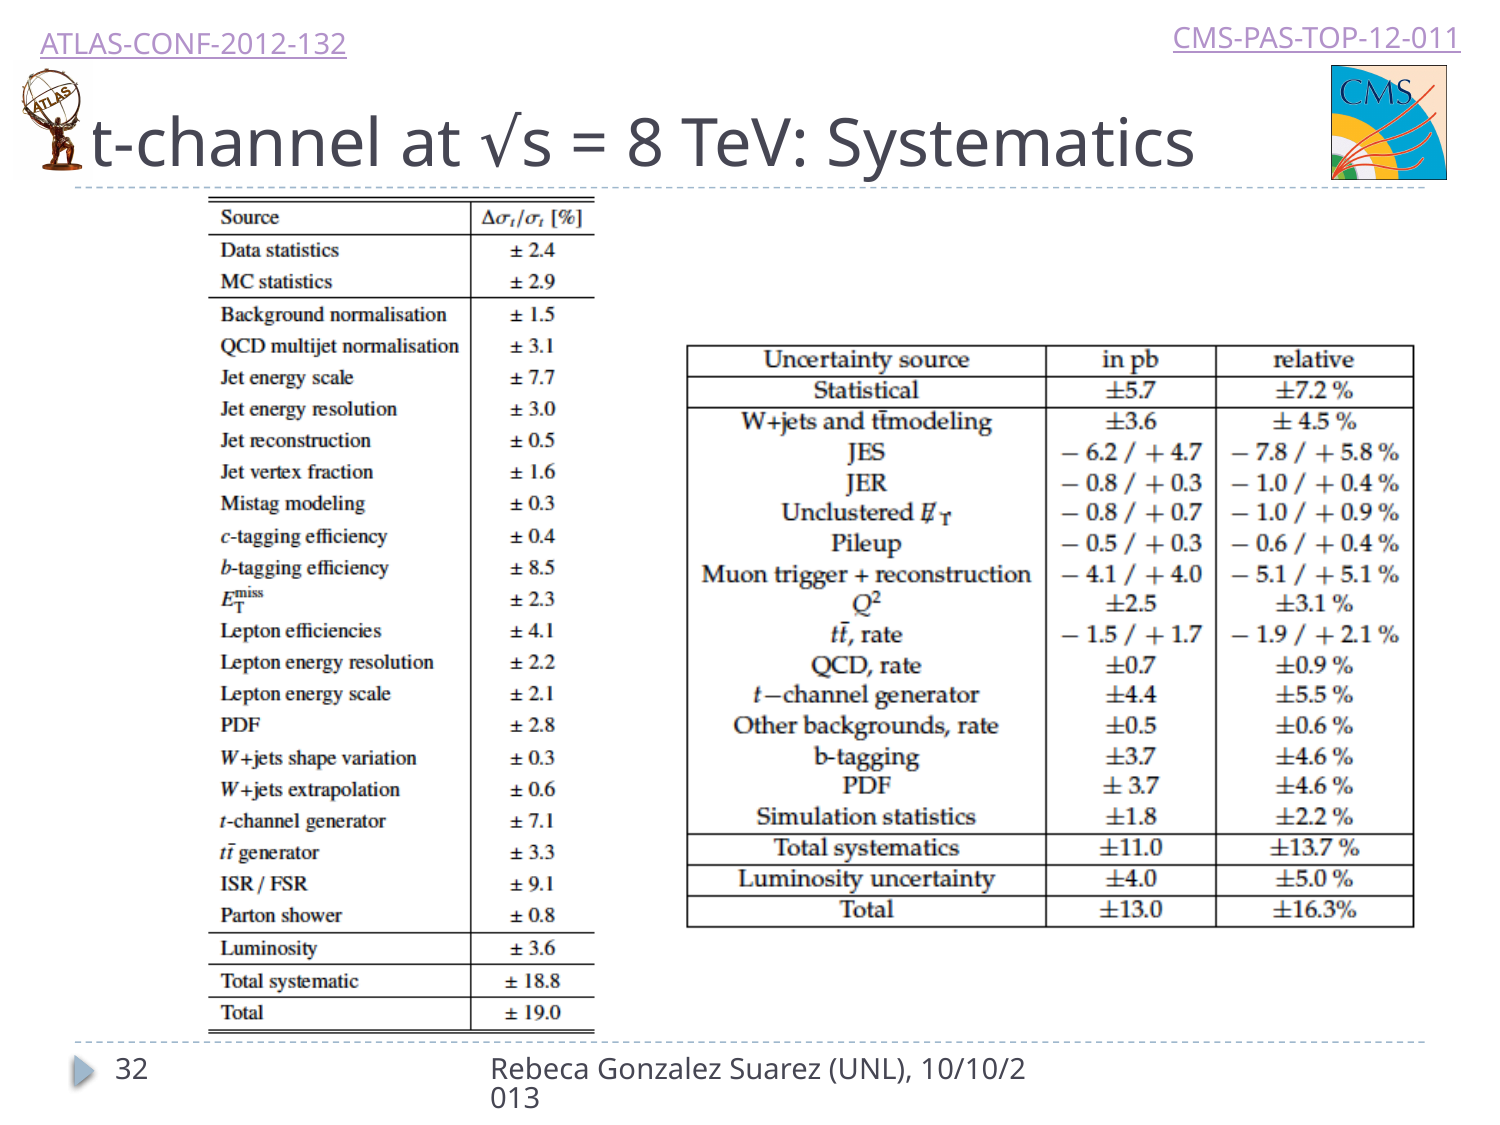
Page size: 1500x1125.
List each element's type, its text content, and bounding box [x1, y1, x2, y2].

picture [673, 335, 1426, 935]
picture [201, 189, 606, 1041]
picture [1422, 133, 1431, 144]
picture [1341, 81, 1349, 103]
footer Rebeca Gonzalez Suarez (UNL), 10/10/2013 [475, 1042, 1051, 1103]
text_box ATLAS-CONF-2012-132 [25, 18, 362, 73]
title t-channel at √s = 8 TeV: Systematics [97, 37, 1330, 188]
slide_number 32 [100, 1042, 426, 1103]
picture [1331, 64, 1447, 180]
picture [12, 60, 93, 181]
text_box CMS-PAS-TOP-12-011 [1158, 12, 1477, 67]
picture [1368, 81, 1380, 103]
